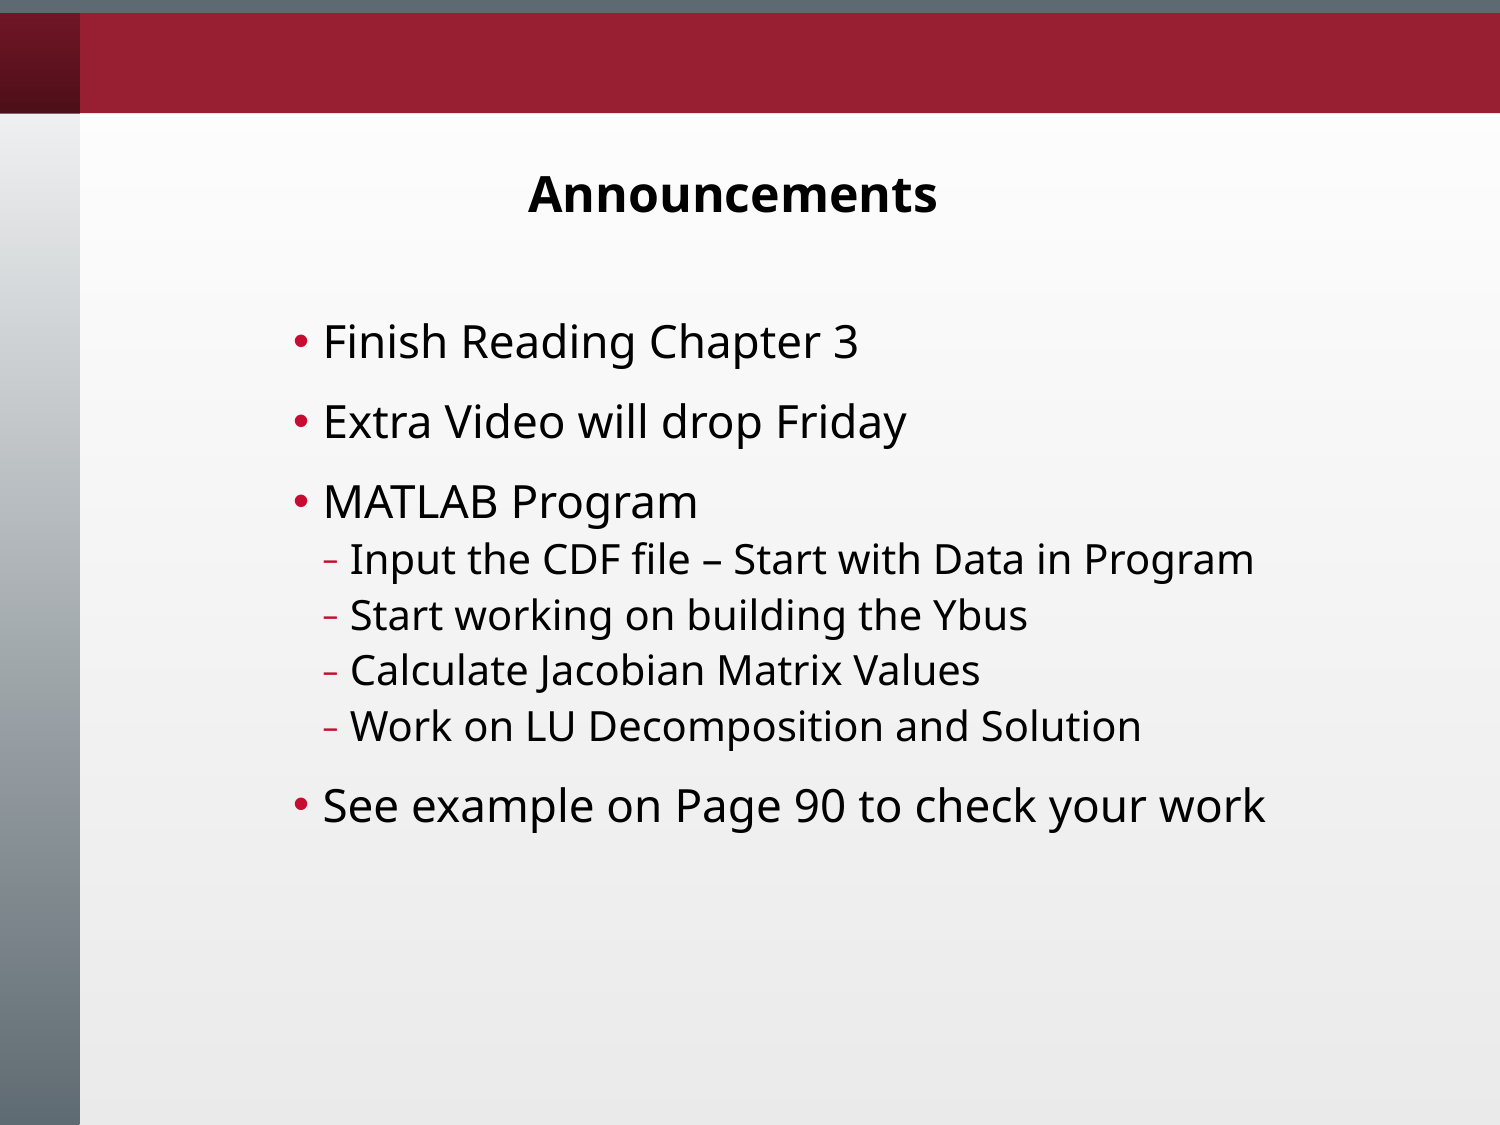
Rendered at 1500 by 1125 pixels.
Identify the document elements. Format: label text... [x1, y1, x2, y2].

list Finish Reading Chapter 3 Extra Video will drop Friday MATLAB Program Input the CDF file – Start with Data in Program Start working on building the Ybus Calculate Jacobian Matrix Values Work on LU Decomposition and Solution See example on Page 90 to check your work [129, 305, 1404, 982]
title Announcements [23, 161, 1443, 232]
